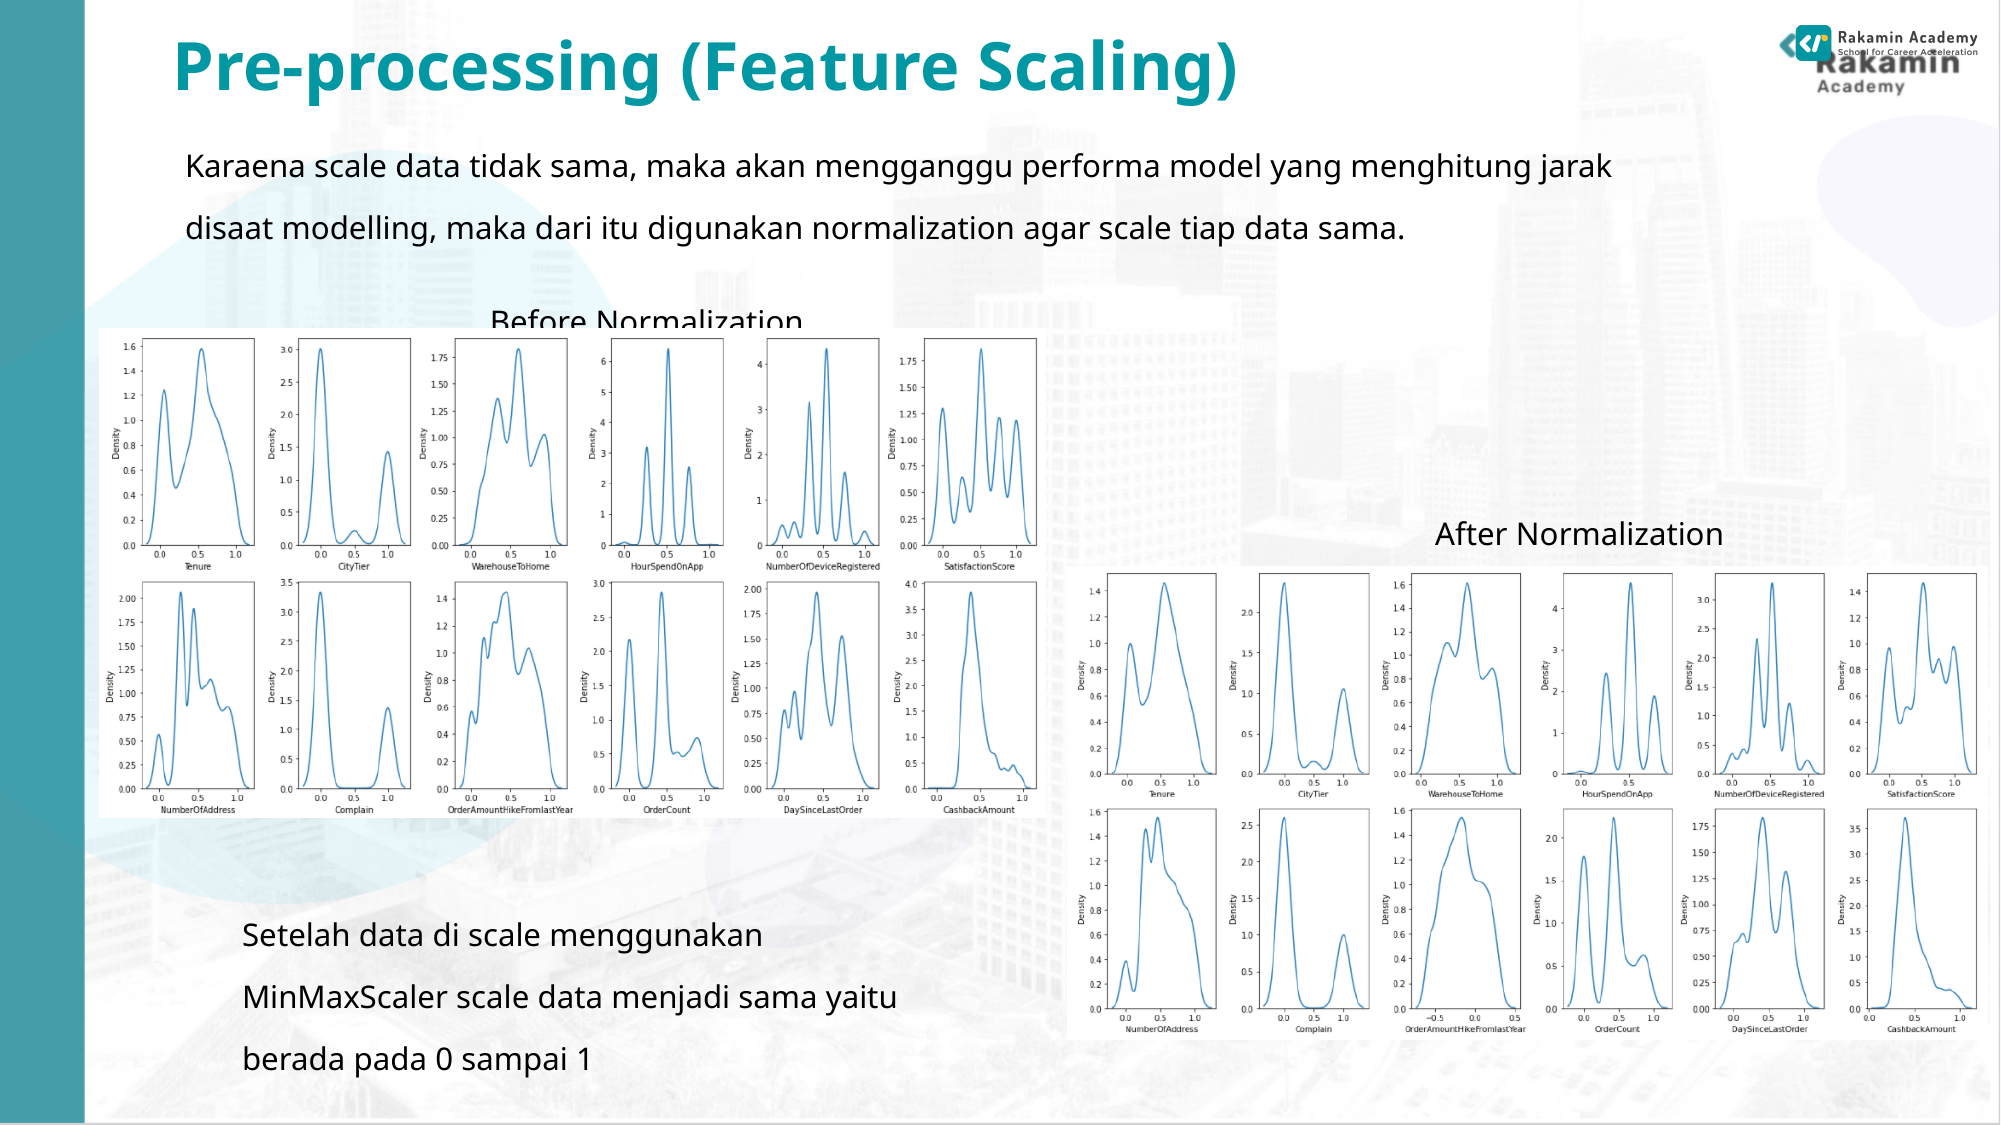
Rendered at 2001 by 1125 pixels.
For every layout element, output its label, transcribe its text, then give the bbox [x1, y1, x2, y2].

text_box Pre-processing (Feature Scaling) [157, 13, 1706, 99]
picture [0, 0, 2001, 1125]
text_box Setelah data di scale menggunakan MinMaxScaler scale data menjadi sama yaitu berada pada 0 sampai 1 [227, 959, 923, 1012]
